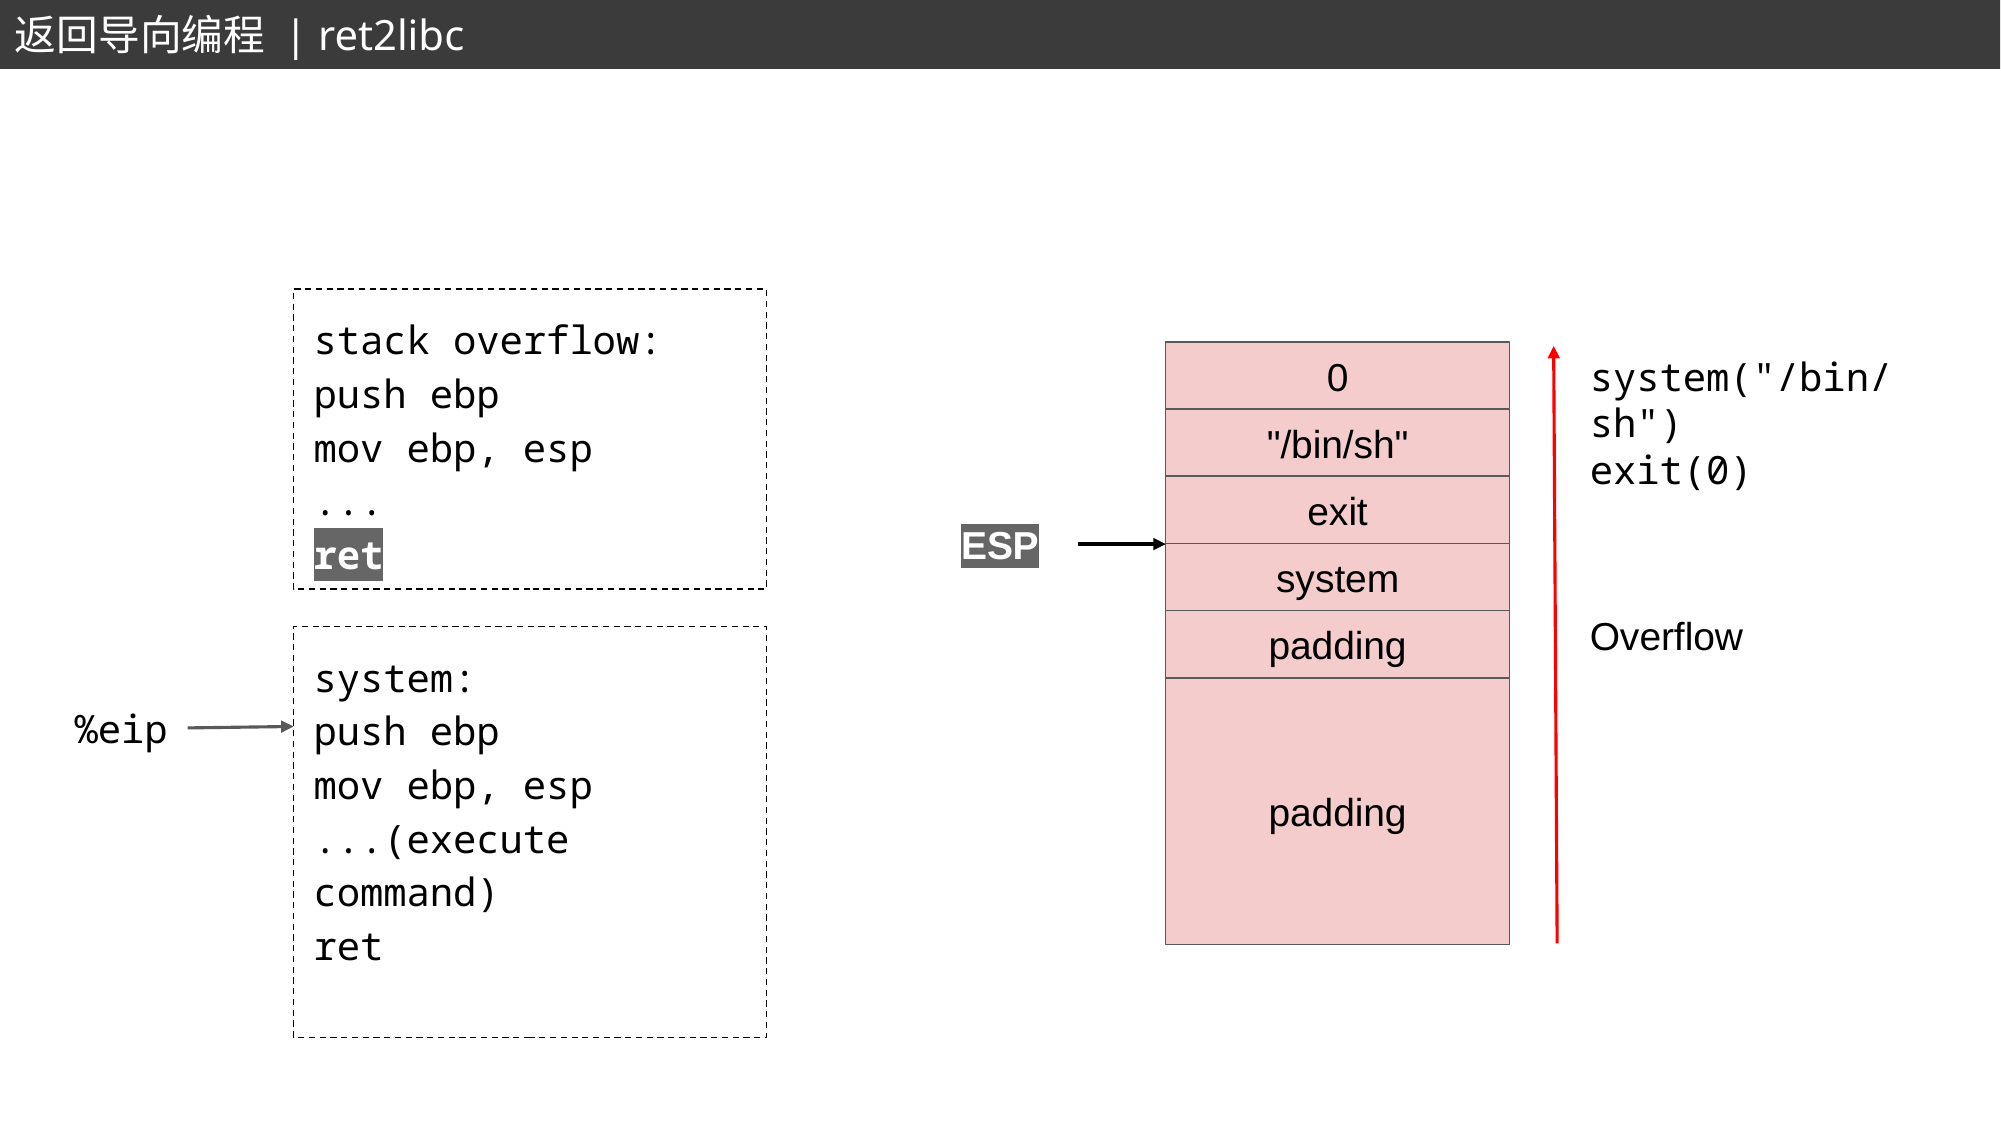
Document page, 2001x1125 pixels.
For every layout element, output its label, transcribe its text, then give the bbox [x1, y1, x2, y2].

text_box padding [1165, 677, 1510, 945]
text_box 0 [1165, 341, 1510, 410]
text_box Overflow [1569, 592, 1764, 660]
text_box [47, 697, 294, 759]
text_box system("/bin/sh") exit(0) [1569, 332, 1980, 483]
text_box "/bin/sh" [1165, 410, 1510, 476]
text_box 返回导向编程 | ret2libc [0, 1, 925, 67]
text_box exit [1165, 476, 1510, 543]
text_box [1553, 345, 1558, 944]
text_box system [1165, 543, 1510, 610]
text_box stack overflow: push ebp mov ebp, esp ... ret [293, 289, 767, 590]
text_box system: push ebp mov ebp, esp ...(execute command) ret [293, 626, 767, 1038]
text_box ESP [930, 510, 1070, 578]
text_box padding [1165, 610, 1510, 677]
